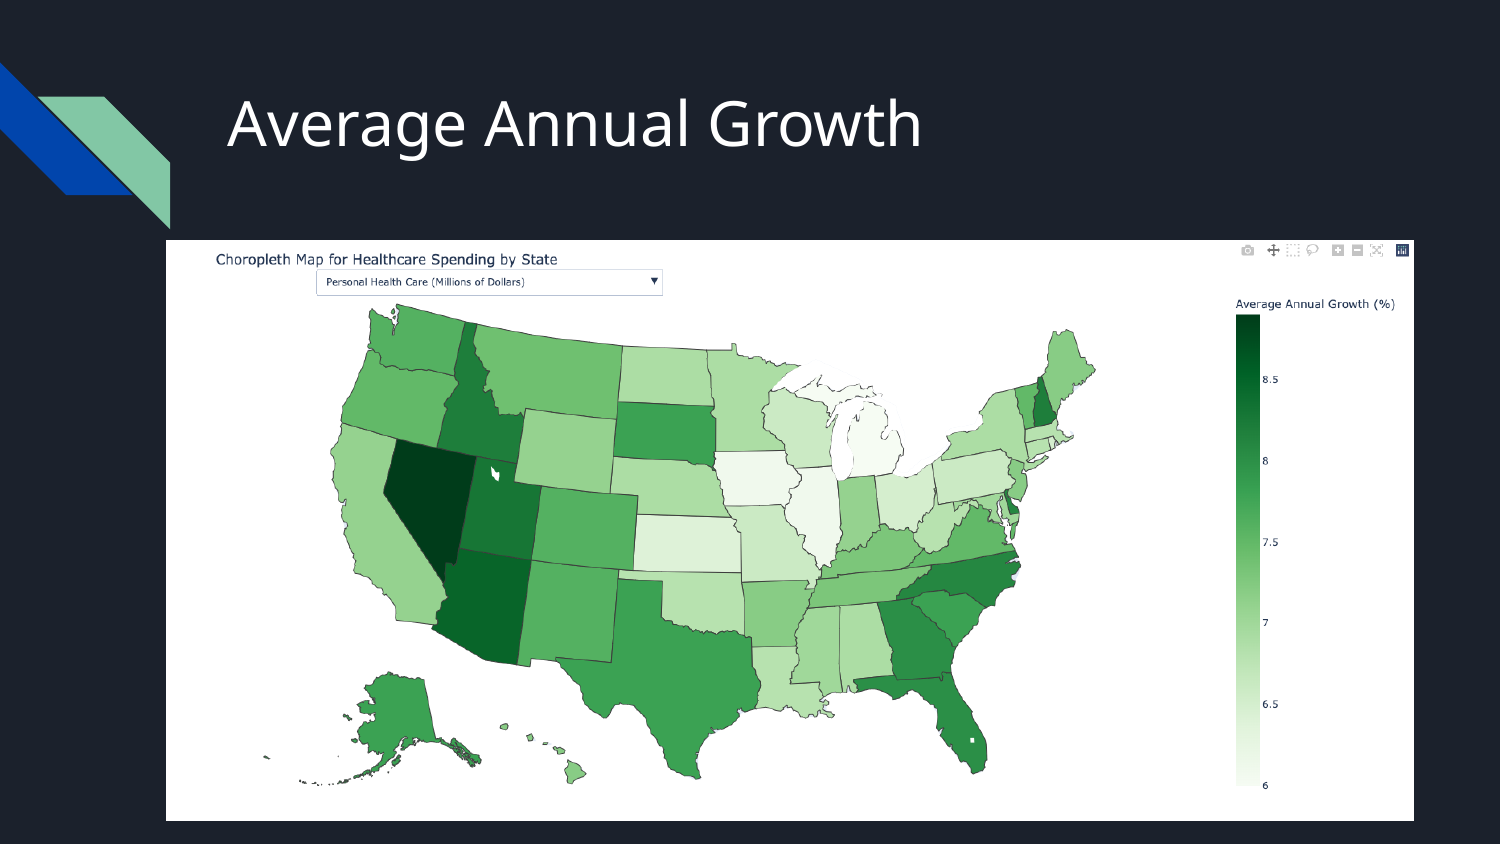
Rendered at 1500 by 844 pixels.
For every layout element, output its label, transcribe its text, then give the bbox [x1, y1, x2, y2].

title Average Annual Growth [212, 64, 1368, 215]
picture [166, 240, 1414, 821]
